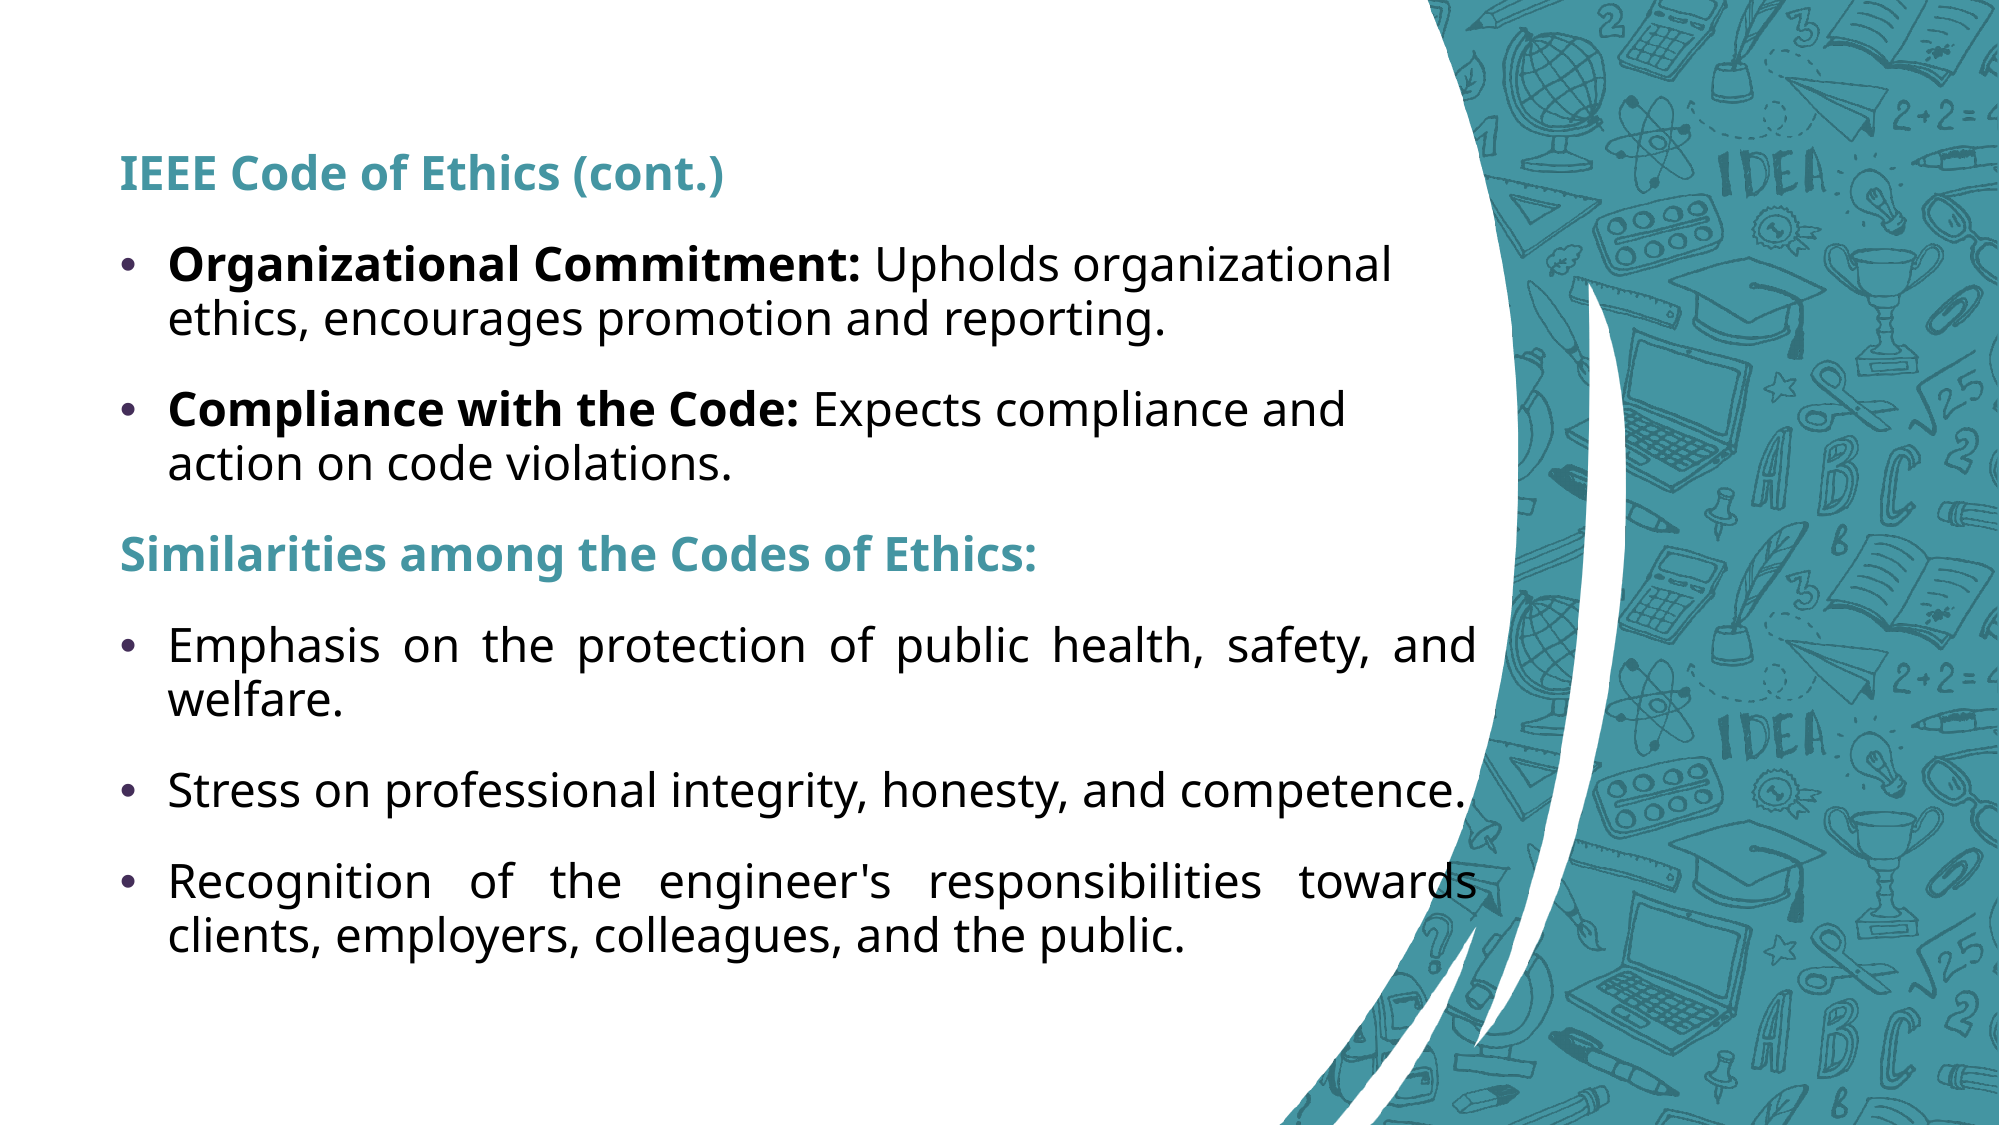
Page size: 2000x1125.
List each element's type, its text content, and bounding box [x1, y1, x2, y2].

picture [0, 0, 1998, 1125]
list IEEE Code of Ethics (cont.) Organizational Commitment: Upholds organizational ethics, encourages promotion and reporting. Compliance with the Code: Expects compliance and action on code violations. Similarities among the Codes of Ethics: Emphasis on the protection of public health, safety, and welfare. Stress on professional integrity, honesty, and competence. Recognition of the engineer's responsibilities towards clients, employers, colleagues, and the public. [99, 137, 1500, 1000]
